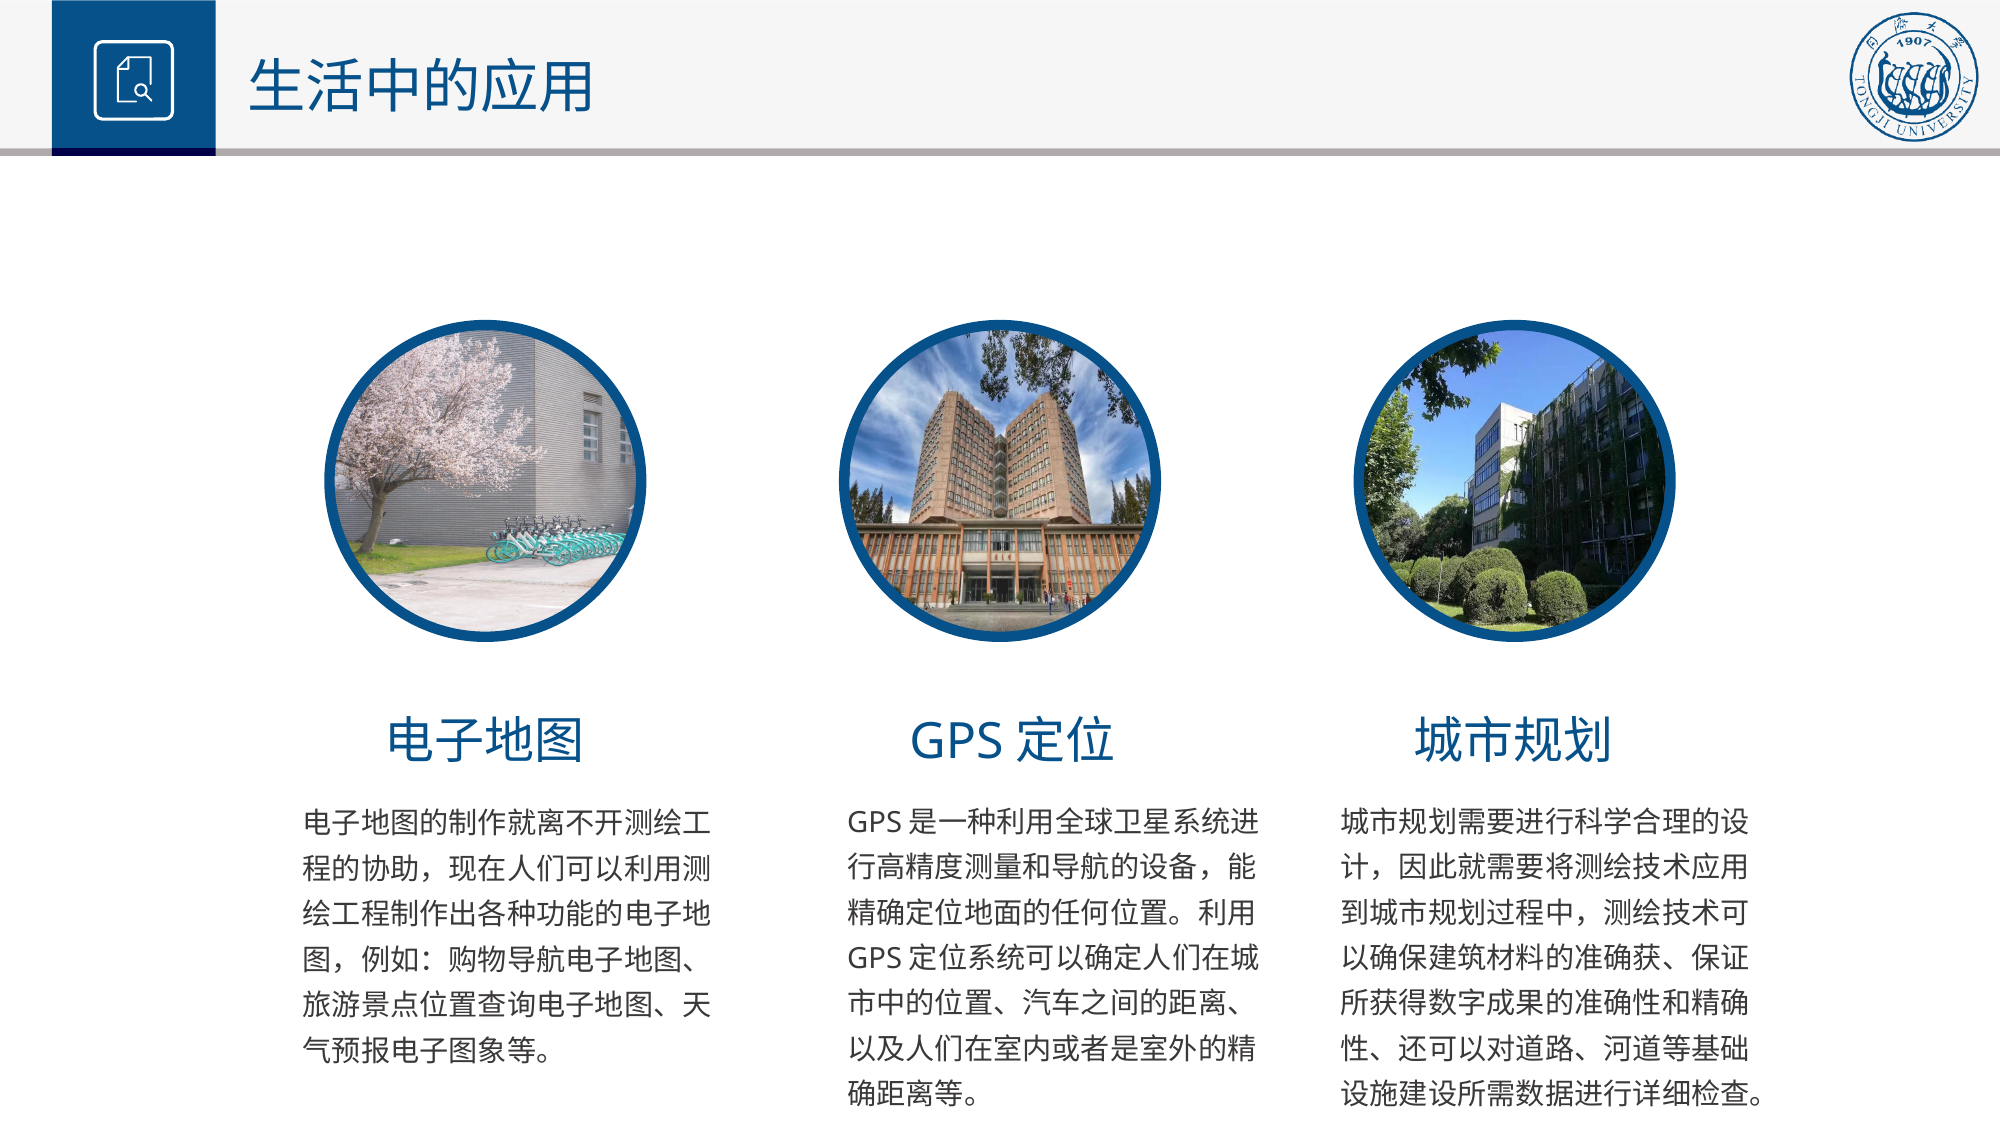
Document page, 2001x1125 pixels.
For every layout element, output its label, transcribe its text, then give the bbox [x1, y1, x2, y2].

text_box [216, 0, 2000, 147]
text_box 城市规划需要进行科学合理的设计，因此就需要将测绘技术应用到城市规划过程中，测绘技术可以确保建筑材料的准确获、保证所获得数字成果的准确性和精确性、还可以对道路、河道等基础设施建设所需数据进行详细检查。 [1325, 785, 1776, 1118]
text_box 生活中的应用 [232, 41, 613, 127]
text_box [0, 147, 2000, 157]
text_box [328, 324, 643, 638]
text_box GPS是一种利用全球卫星系统进行高精度测量和导航的设备，能精确定位地面的任何位置。利用 GPS定位系统可以确定人们在城市中的位置、汽车之间的距离、以及人们在室内或者是室外的精确距离等。 [832, 785, 1282, 1118]
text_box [369, 701, 600, 815]
text_box [0, 0, 51, 147]
text_box [1357, 324, 1672, 638]
text_box 城市规划 [1398, 701, 1629, 776]
text_box 电子地图的制作就离不开测绘工程的协助，现在人们可以利用测绘工程制作出各种功能的电子地图，例如：购物导航电子地图、旅游景点位置查询电子地图、天气预报电子图象等。 [287, 786, 738, 1125]
text_box [843, 324, 1157, 638]
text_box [51, 0, 216, 156]
text_box GPS定位 [894, 700, 1131, 776]
picture [1849, 11, 1979, 142]
